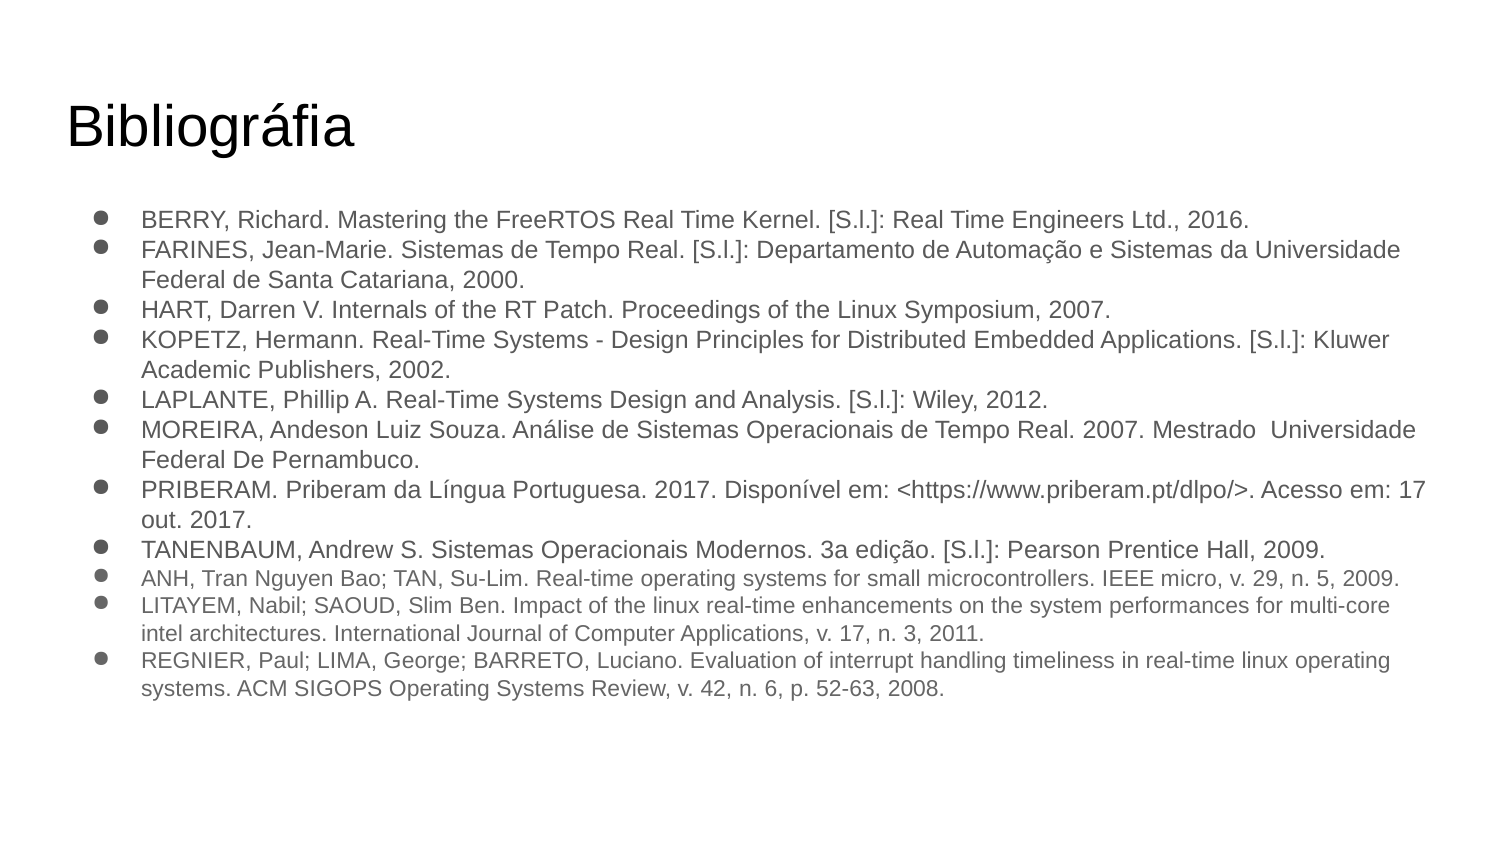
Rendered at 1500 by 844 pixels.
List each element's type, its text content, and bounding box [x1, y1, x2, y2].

title Bibliográfia [51, 72, 1449, 167]
list BERRY, Richard. Mastering the FreeRTOS Real Time Kernel. [S.l.]: Real Time Engineers Ltd., 2016. FARINES, Jean-Marie. Sistemas de Tempo Real. [S.l.]: Departamento de Automação e Sistemas da Universidade Federal de Santa Catariana, 2000. HART, Darren V. Internals of the RT Patch. Proceedings of the Linux Symposium, 2007. KOPETZ, Hermann. Real-Time Systems - Design Principles for Distributed Embedded Applications. [S.l.]: Kluwer Academic Publishers, 2002. LAPLANTE, Phillip A. Real-Time Systems Design and Analysis. [S.l.]: Wiley, 2012. MOREIRA, Andeson Luiz Souza. Análise de Sistemas Operacionais de Tempo Real. 2007. Mestrado Universidade Federal De Pernambuco. PRIBERAM. Priberam da Língua Portuguesa. 2017. Disponível em: <https://www.priberam.pt/dlpo/>. Acesso em: 17 out. 2017. TANENBAUM, Andrew S. Sistemas Operacionais Modernos. 3a edição. [S.l.]: Pearson Prentice Hall, 2009. ANH, Tran Nguyen Bao; TAN, Su-Lim. Real-time operating systems for small microcontrollers. IEEE micro, v. 29, n. 5, 2009. LITAYEM, Nabil; SAOUD, Slim Ben. Impact of the linux real-time enhancements on the system performances for multi-core intel architectures. International Journal of Computer Applications, v. 17, n. 3, 2011. REGNIER, Paul; LIMA, George; BARRETO, Luciano. Evaluation of interrupt handling timeliness in real-time linux operating systems. ACM SIGOPS Operating Systems Review, v. 42, n. 6, p. 52-63, 2008. [51, 189, 1449, 750]
